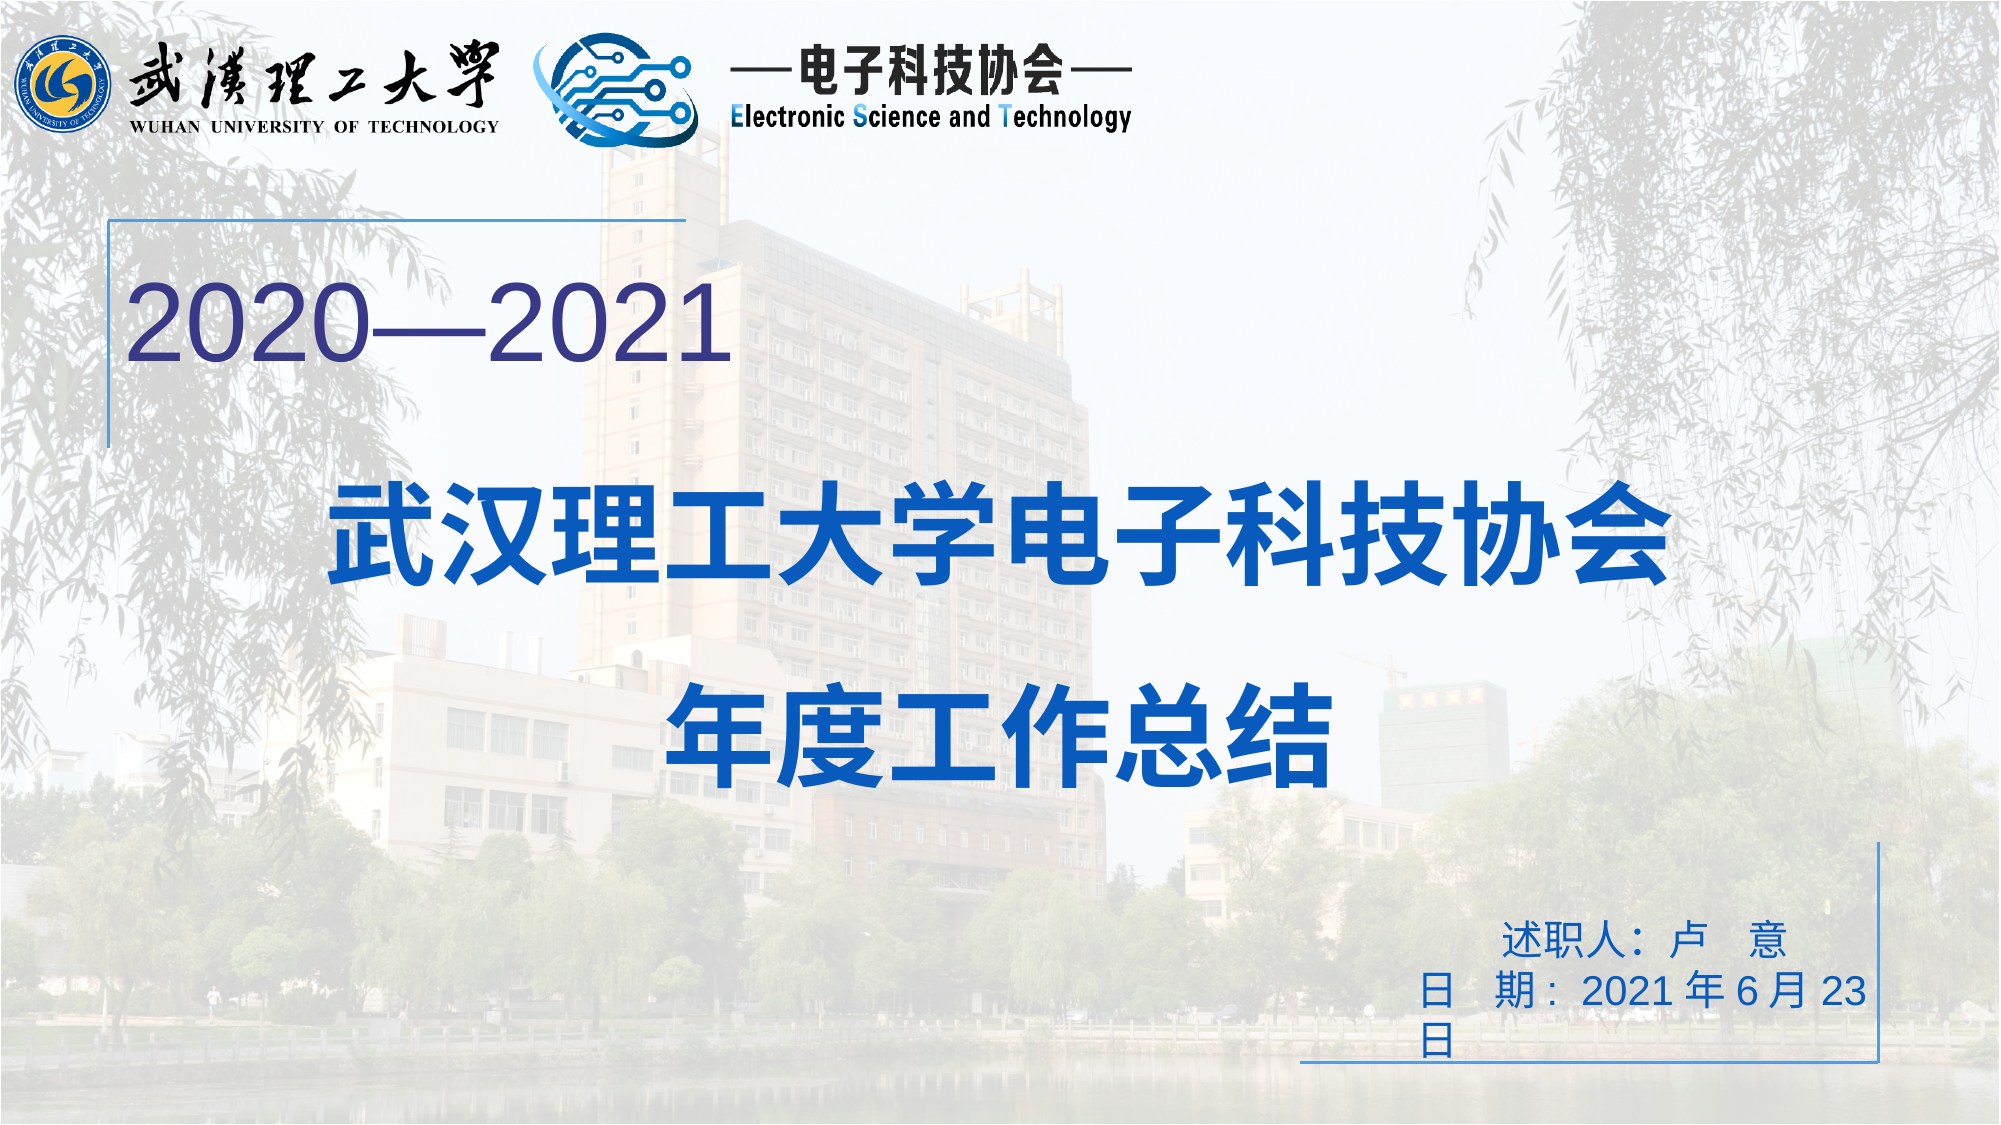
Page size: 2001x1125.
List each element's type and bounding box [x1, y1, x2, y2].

text_box [107, 220, 686, 448]
picture [0, 0, 2000, 1125]
text_box [1300, 841, 1879, 1063]
